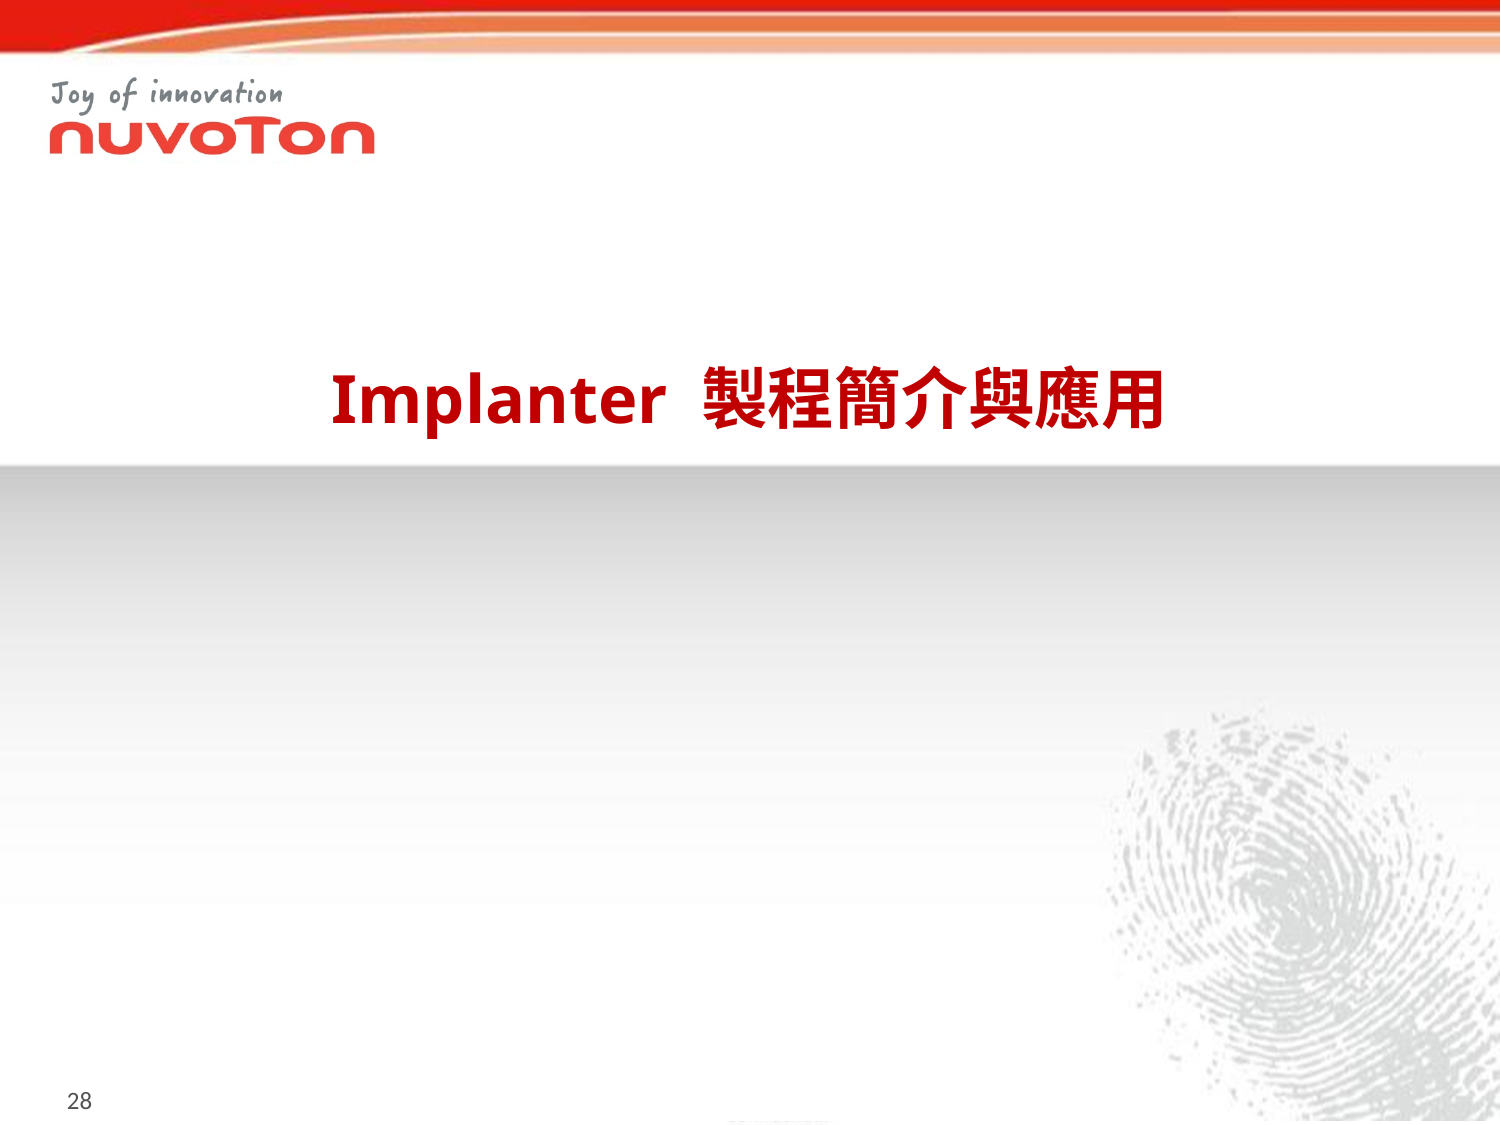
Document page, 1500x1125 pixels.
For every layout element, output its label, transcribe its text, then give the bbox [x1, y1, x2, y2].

title Implanter 製程簡介與應用 [112, 326, 1388, 468]
slide_number 27 [0, 1069, 160, 1125]
picture [0, 0, 1500, 1125]
